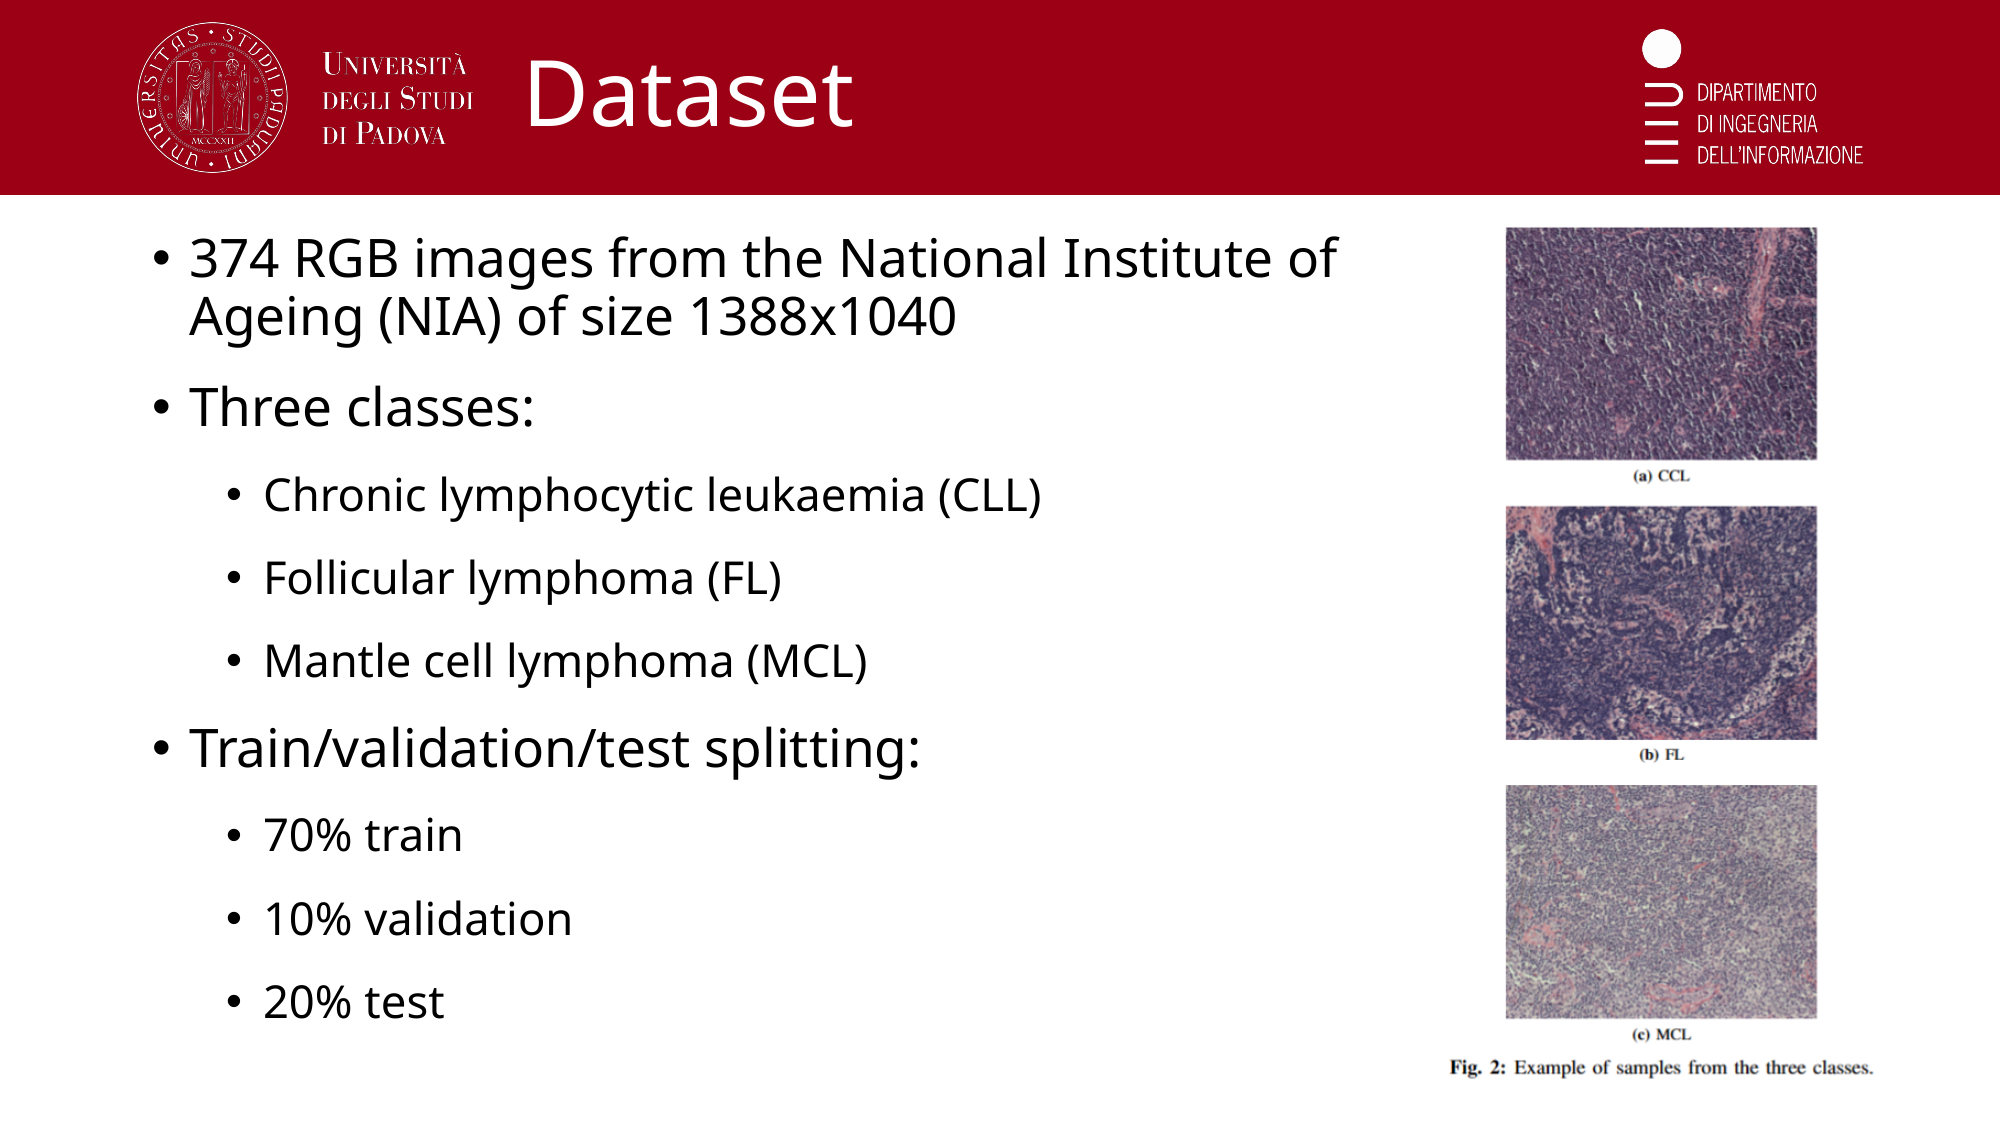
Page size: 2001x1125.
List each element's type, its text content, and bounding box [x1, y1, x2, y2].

picture [1642, 29, 1863, 164]
picture [137, 22, 473, 173]
title Dataset [507, 21, 1564, 172]
picture [1420, 210, 1898, 1093]
list 374 RGB images from the National Institute of Ageing (NIA) of size 1388x1040 Three classes: Chronic lymphocytic leukaemia (CLL) Follicular lymphoma (FL) Mantle cell lymphoma (MCL) Train/validation/test splitting: 70% train 10% validation 20% test [137, 224, 1420, 1041]
